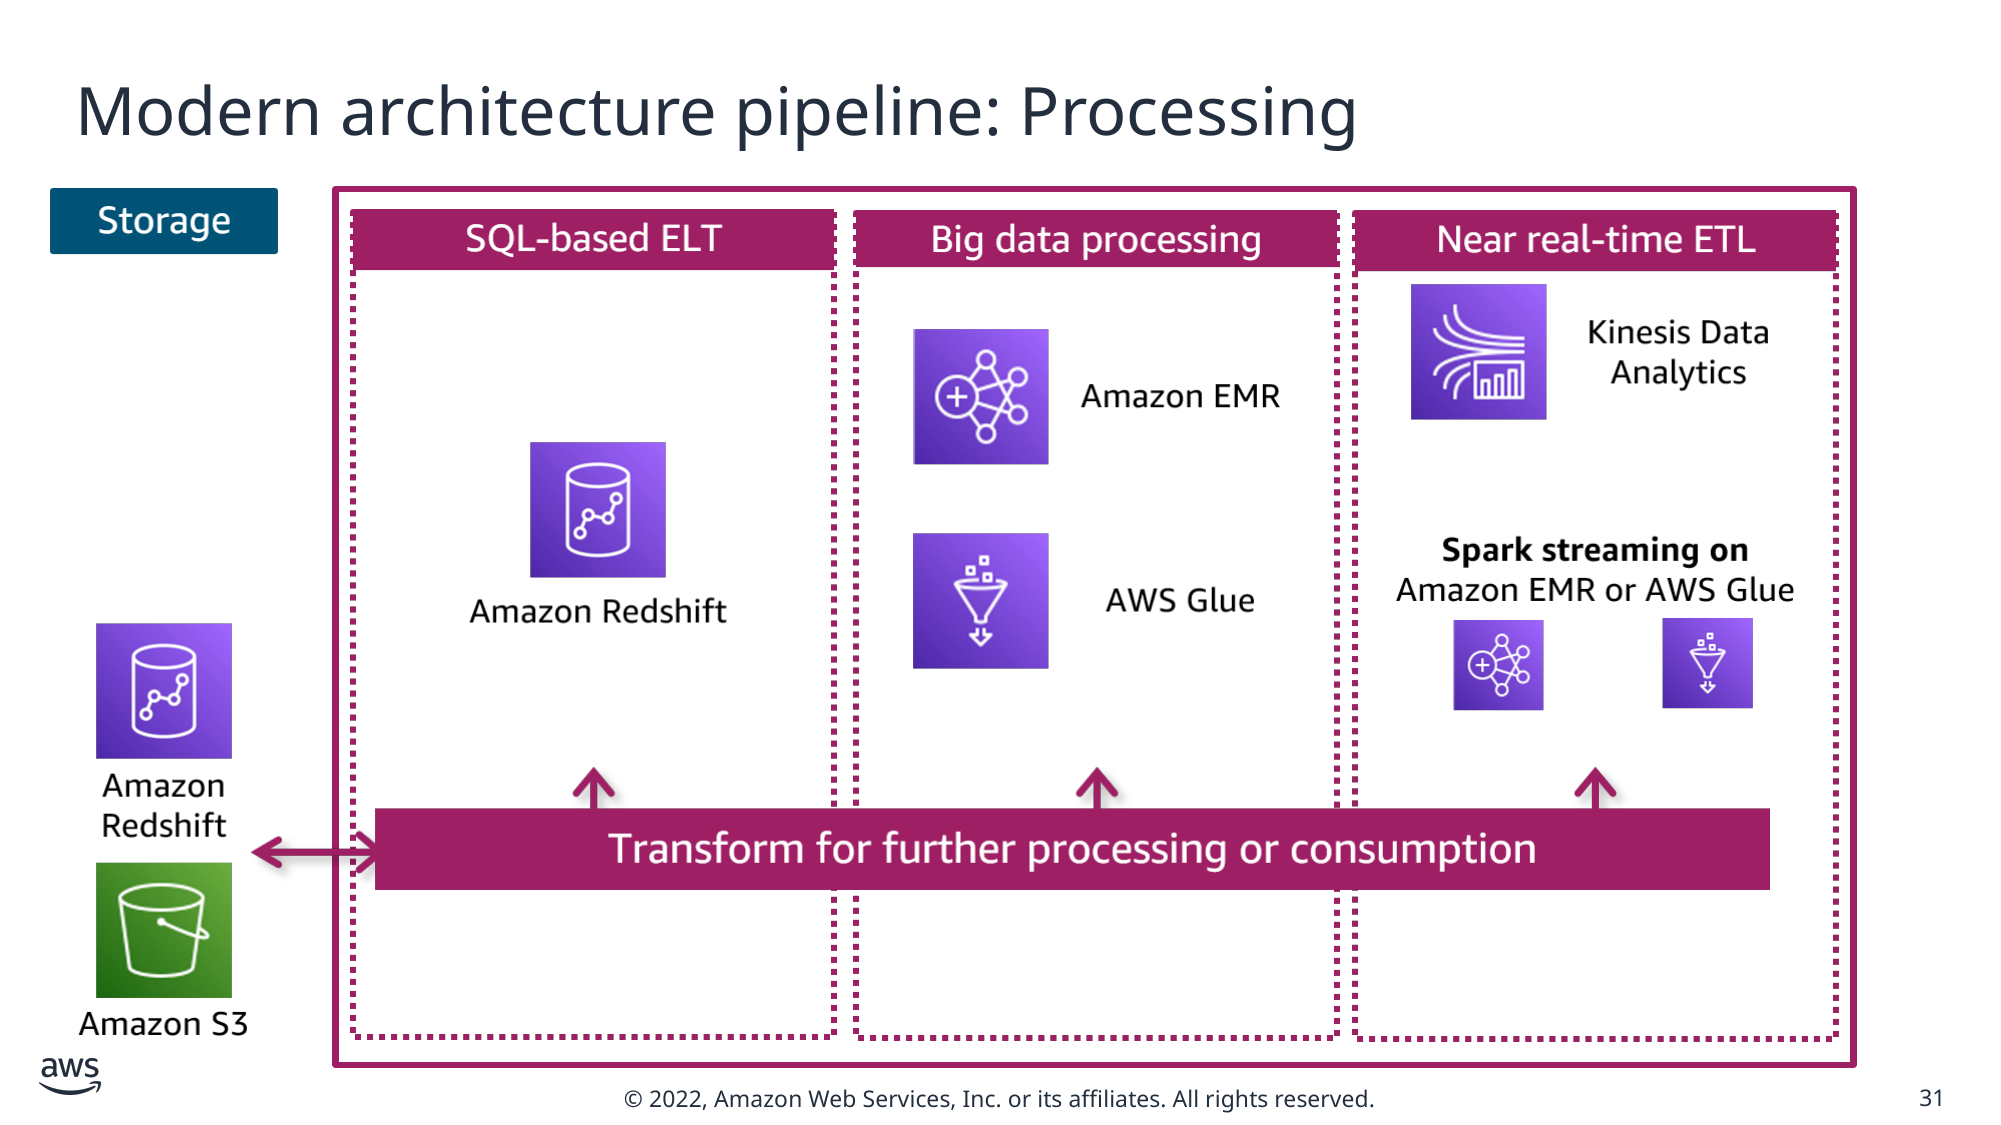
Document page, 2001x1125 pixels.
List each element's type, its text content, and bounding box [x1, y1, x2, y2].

text_box [335, 188, 1854, 1066]
slide_number 31 [1881, 1077, 1961, 1121]
title Modern architecture pipeline: Processing [60, 49, 1958, 170]
picture [38, 186, 1853, 1095]
